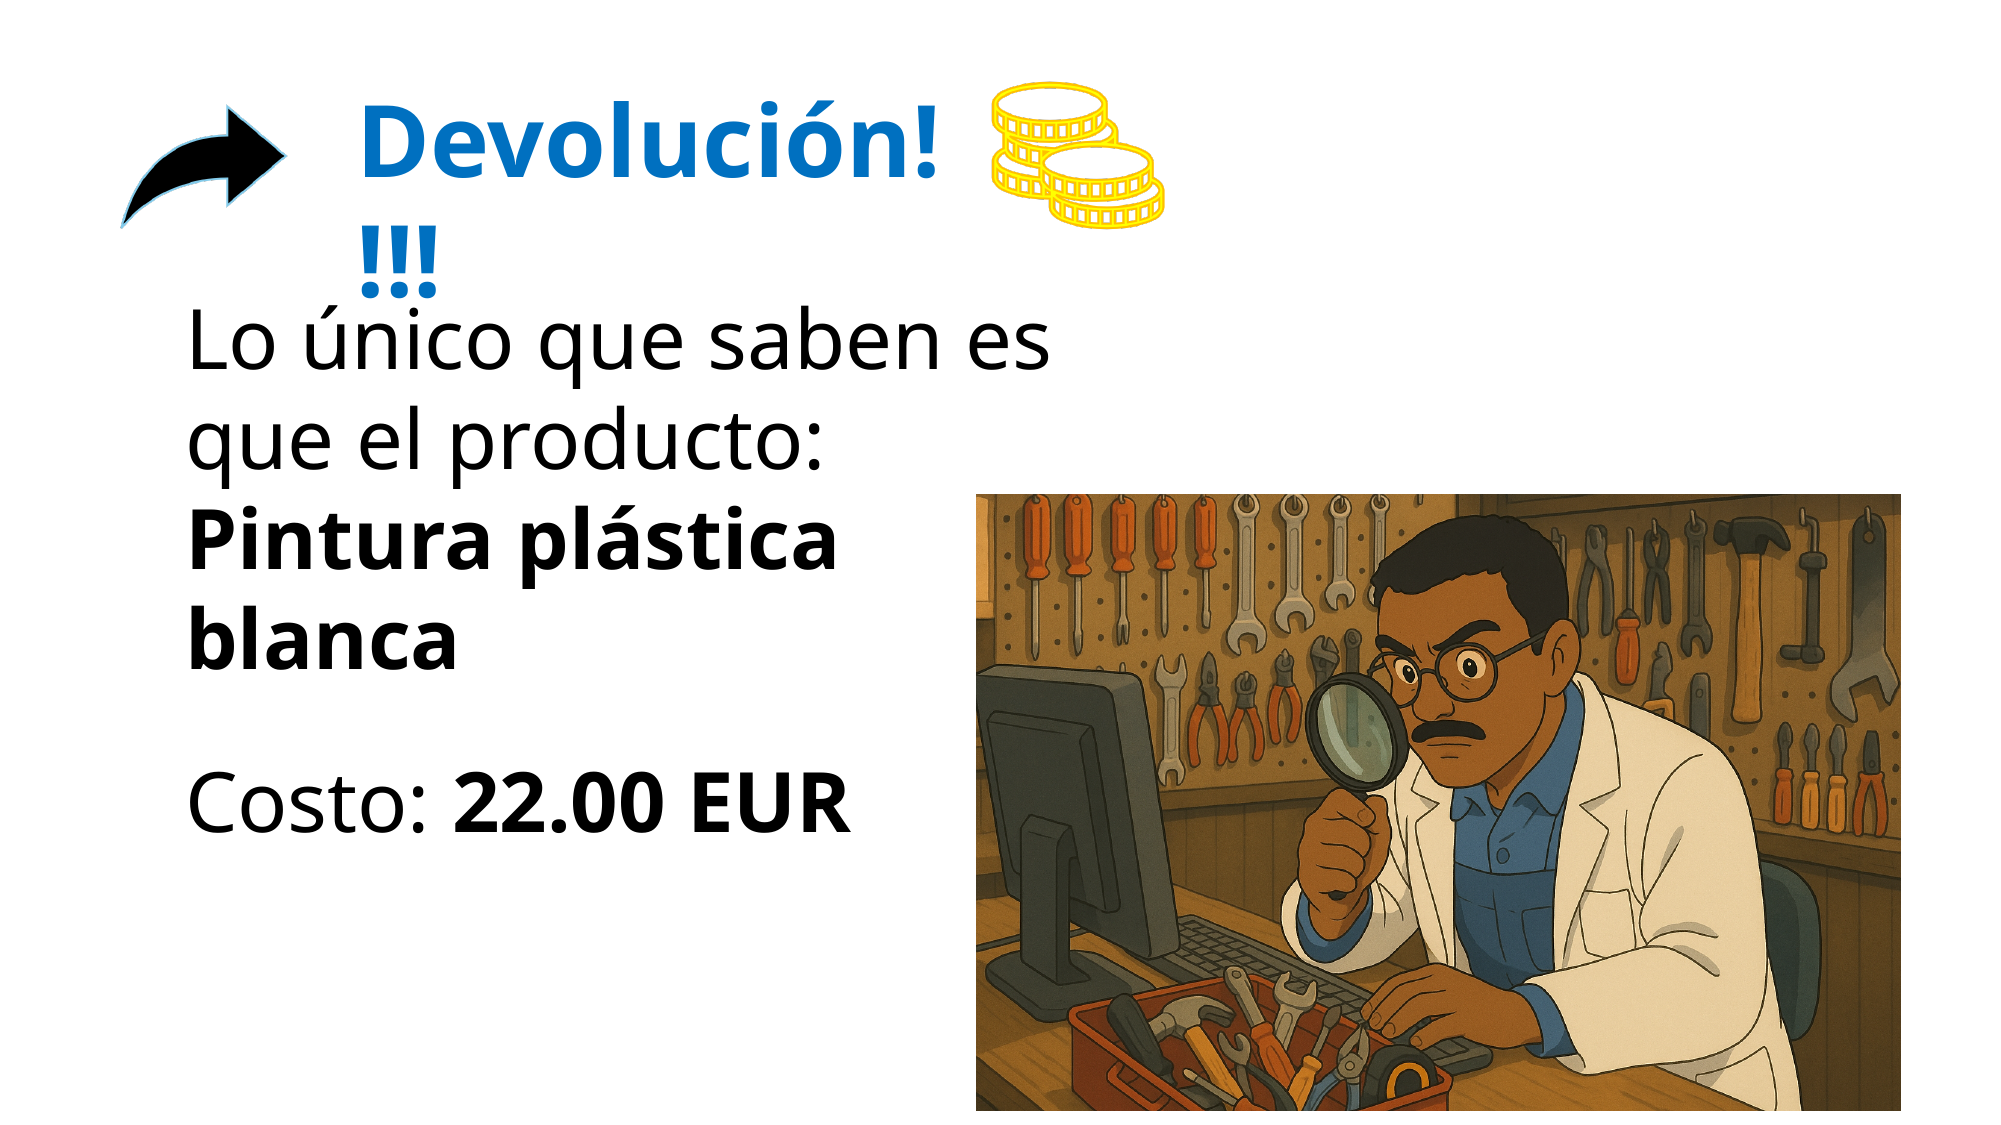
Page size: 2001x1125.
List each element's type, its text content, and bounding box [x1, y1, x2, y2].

picture [104, 67, 302, 265]
picture [973, 54, 1175, 257]
text_box Devolución!!!! [342, 70, 968, 326]
text_box Lo único que saben es que el producto: Pintura plástica blanca Costo: 22.00 EUR [170, 278, 1171, 857]
picture [976, 494, 1901, 1111]
